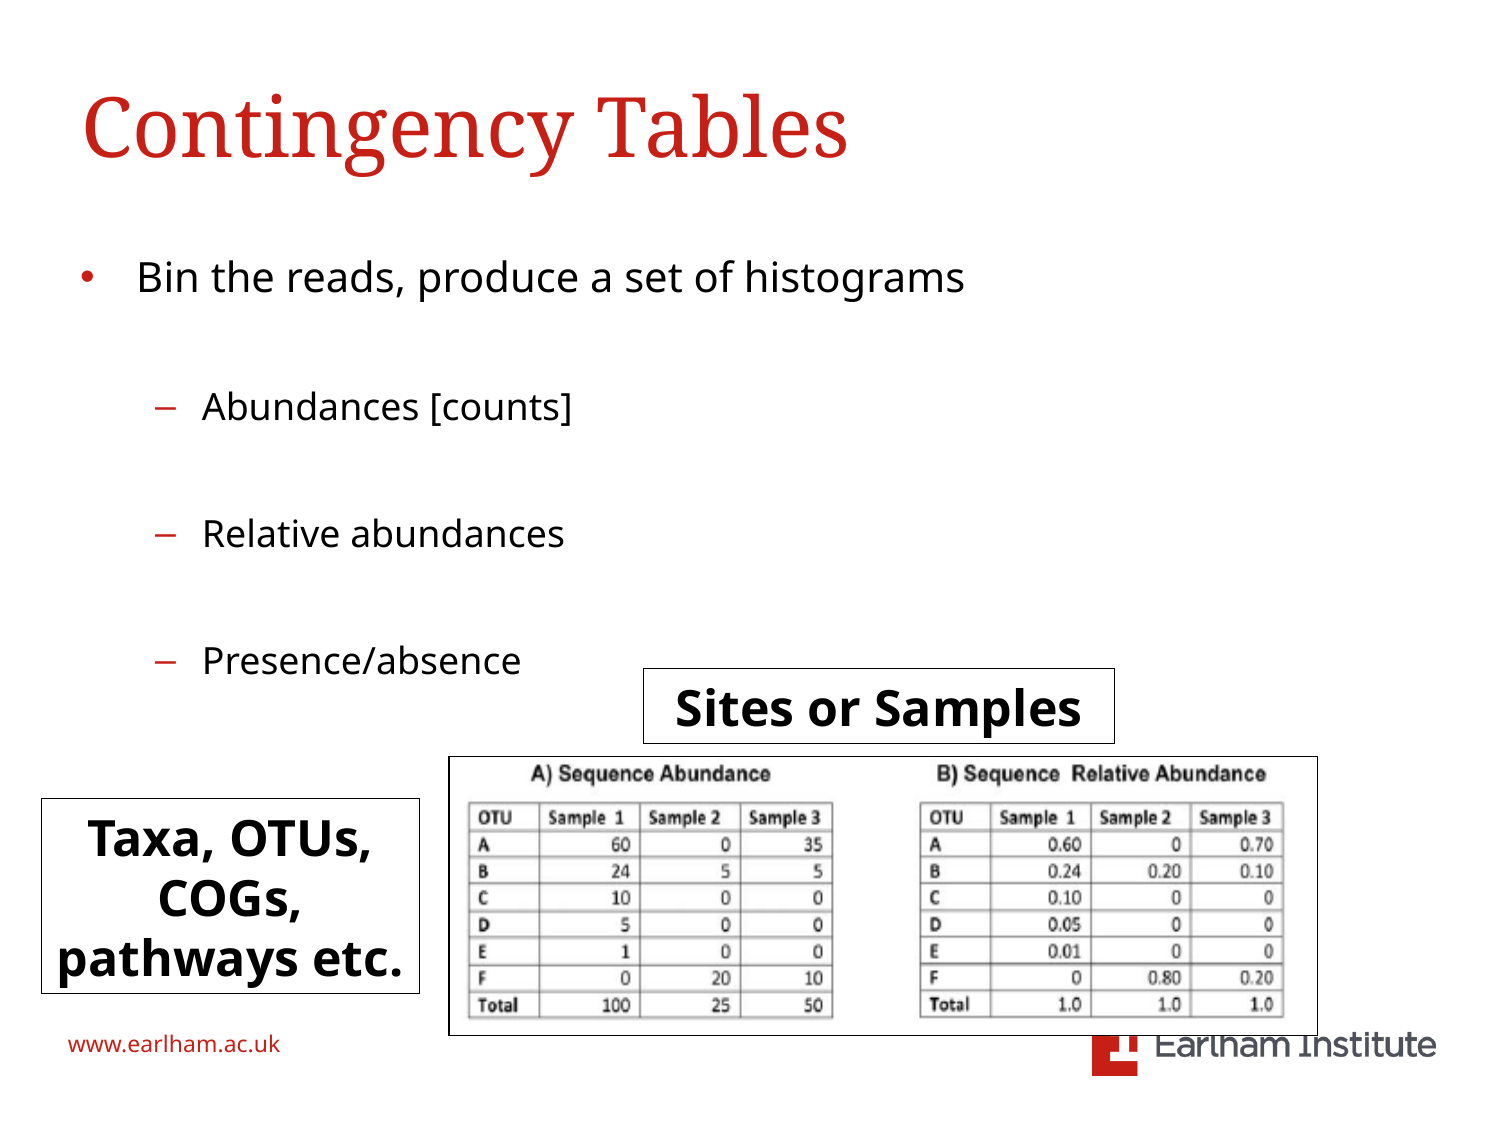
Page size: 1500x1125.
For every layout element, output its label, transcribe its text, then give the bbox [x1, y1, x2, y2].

text_box Taxa, OTUs, COGs, pathways etc. [41, 798, 420, 994]
list Bin the reads, produce a set of histograms Abundances [counts] Relative abundances Presence/absence [64, 243, 1436, 951]
text_box Sites or Samples [643, 668, 1115, 744]
title Contingency Tables [66, 30, 1437, 219]
picture [449, 756, 1436, 1076]
